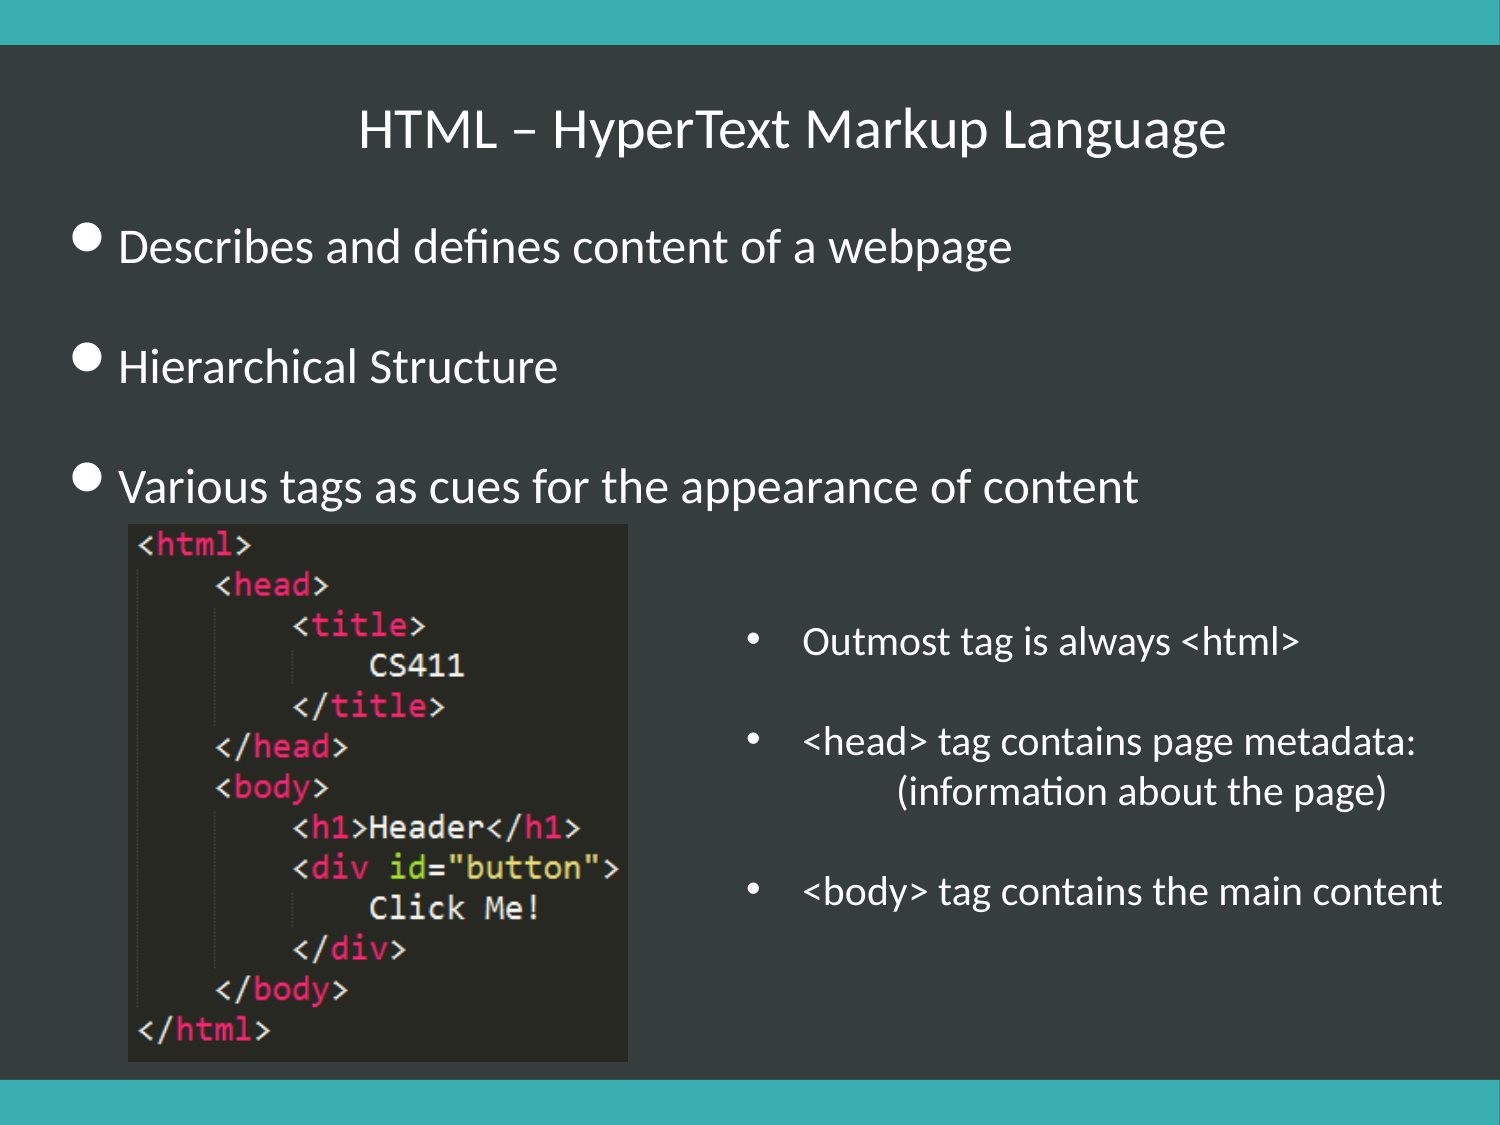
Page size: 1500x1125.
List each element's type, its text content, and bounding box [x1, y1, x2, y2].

text_box Outmost tag is always <html> <head> tag contains page metadata: (information about the page) <body> tag contains the main content [731, 606, 1467, 922]
text_box Describes and defines content of a webpage Hierarchical Structure Various tags as cues for the appearance of content [53, 206, 1155, 521]
picture [128, 524, 628, 1062]
text_box HTML – HyperText Markup Language [343, 83, 1330, 169]
